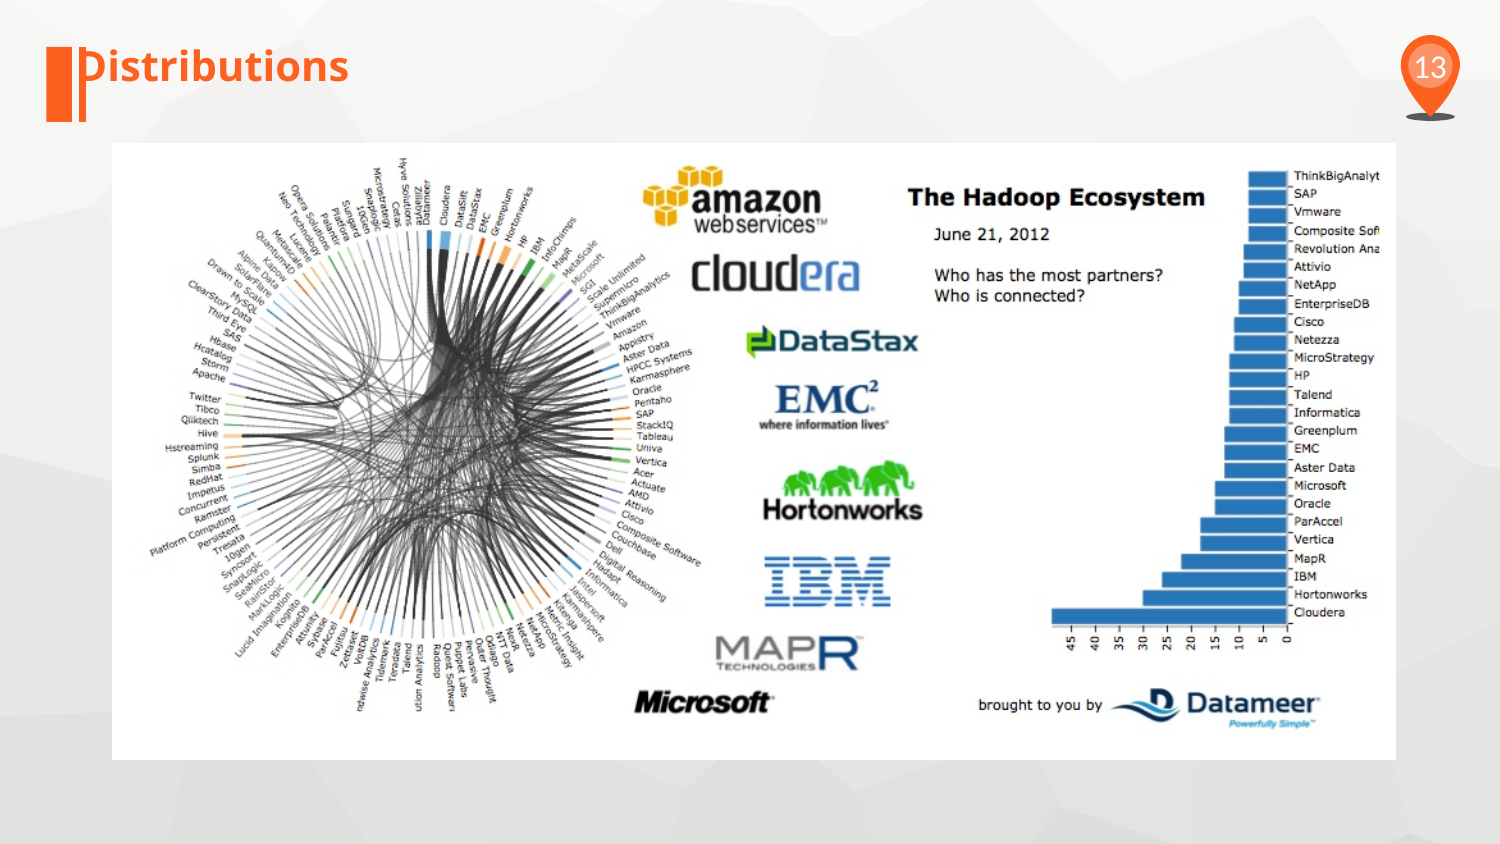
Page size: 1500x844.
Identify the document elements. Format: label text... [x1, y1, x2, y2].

picture [0, 0, 1500, 844]
text_box Distributions [61, 32, 365, 98]
slide_number 13 [1254, 42, 1500, 88]
text_box [44, 45, 74, 124]
